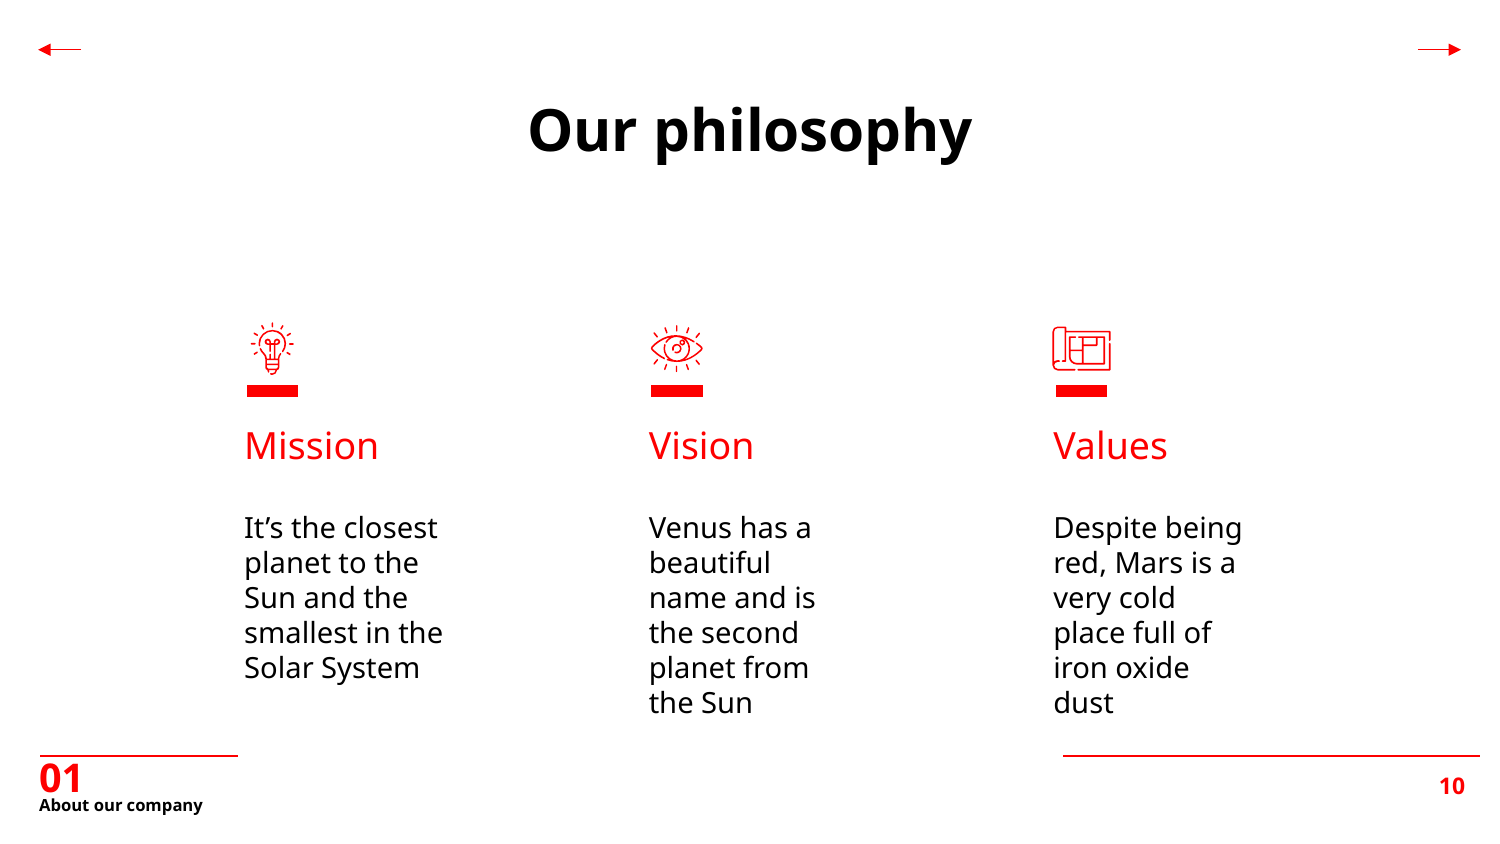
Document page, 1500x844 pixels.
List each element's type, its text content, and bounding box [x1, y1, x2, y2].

title Our philosophy [241, 78, 1259, 173]
subtitle Despite being red, Mars is a very cold place full of iron oxide dust [1038, 494, 1271, 697]
subtitle It’s the closest planet to the Sun and the smallest in the Solar System [229, 494, 462, 697]
subtitle Mission [229, 406, 462, 472]
subtitle Values [1038, 406, 1271, 472]
title 01 [24, 774, 302, 801]
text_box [650, 324, 704, 373]
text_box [250, 322, 295, 376]
title About our company [24, 785, 521, 824]
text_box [1052, 326, 1111, 371]
subtitle Venus has a beautiful name and is the second planet from the Sun [633, 494, 867, 697]
subtitle Vision [633, 406, 867, 472]
